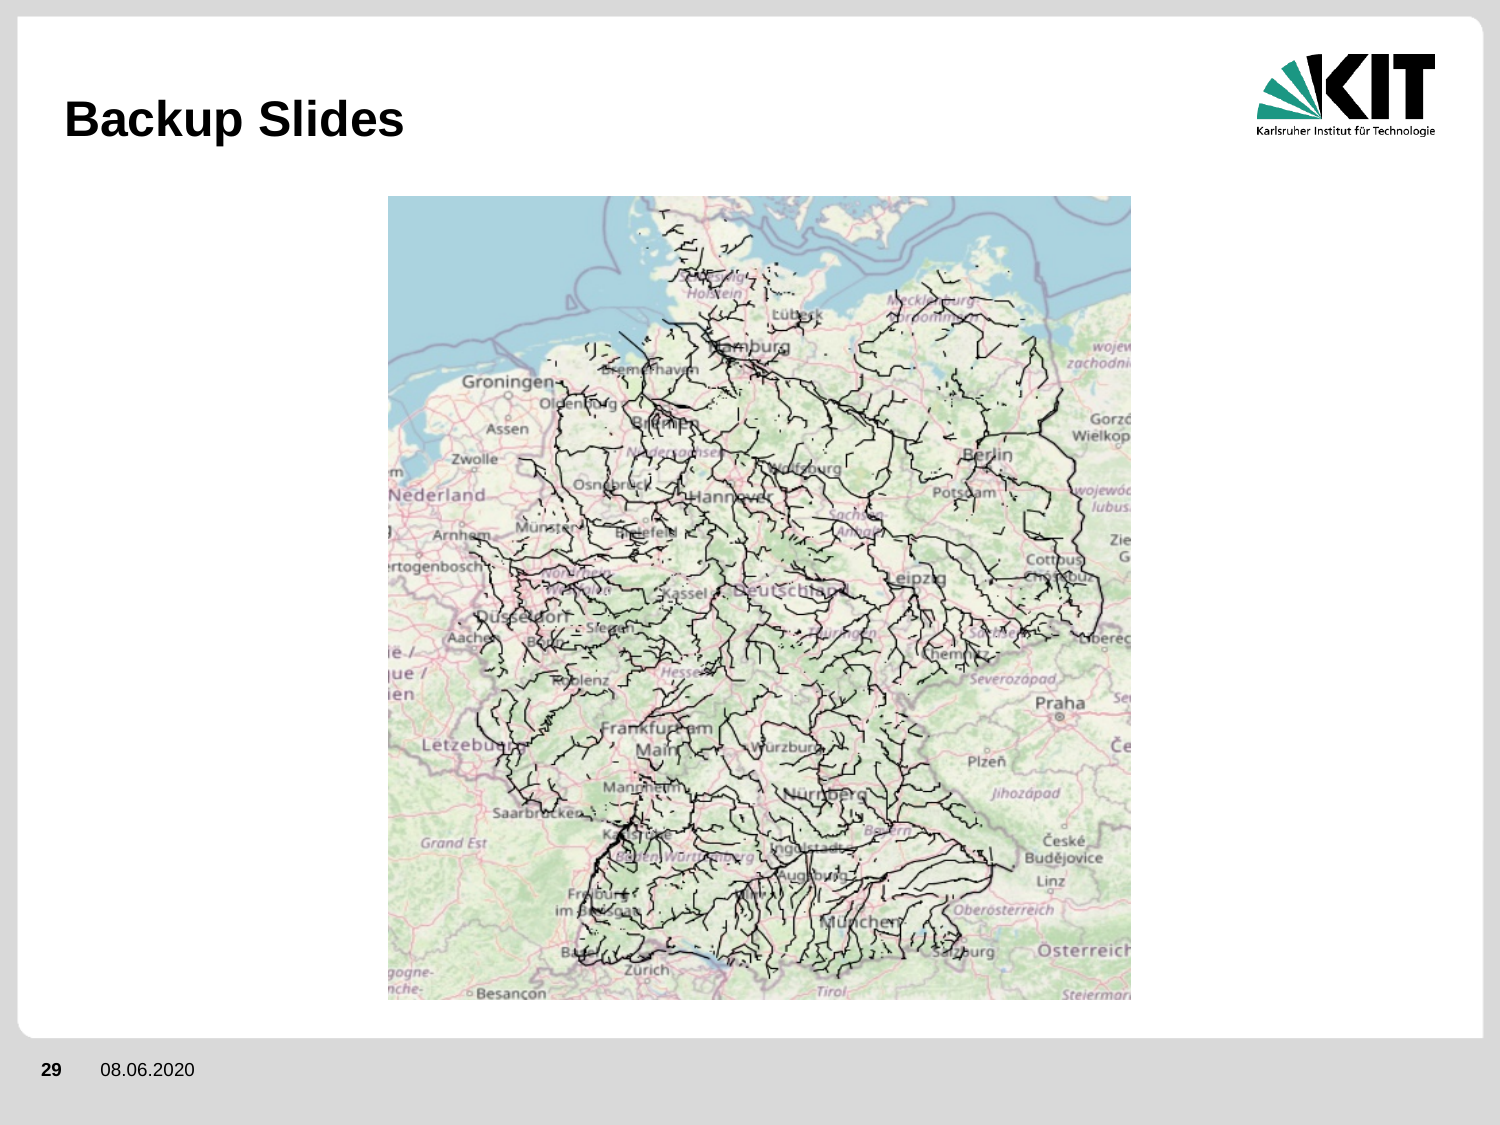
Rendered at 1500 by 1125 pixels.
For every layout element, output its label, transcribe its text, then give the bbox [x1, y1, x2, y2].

title Backup Slides [64, 54, 1198, 147]
picture [0, 0, 1500, 1125]
